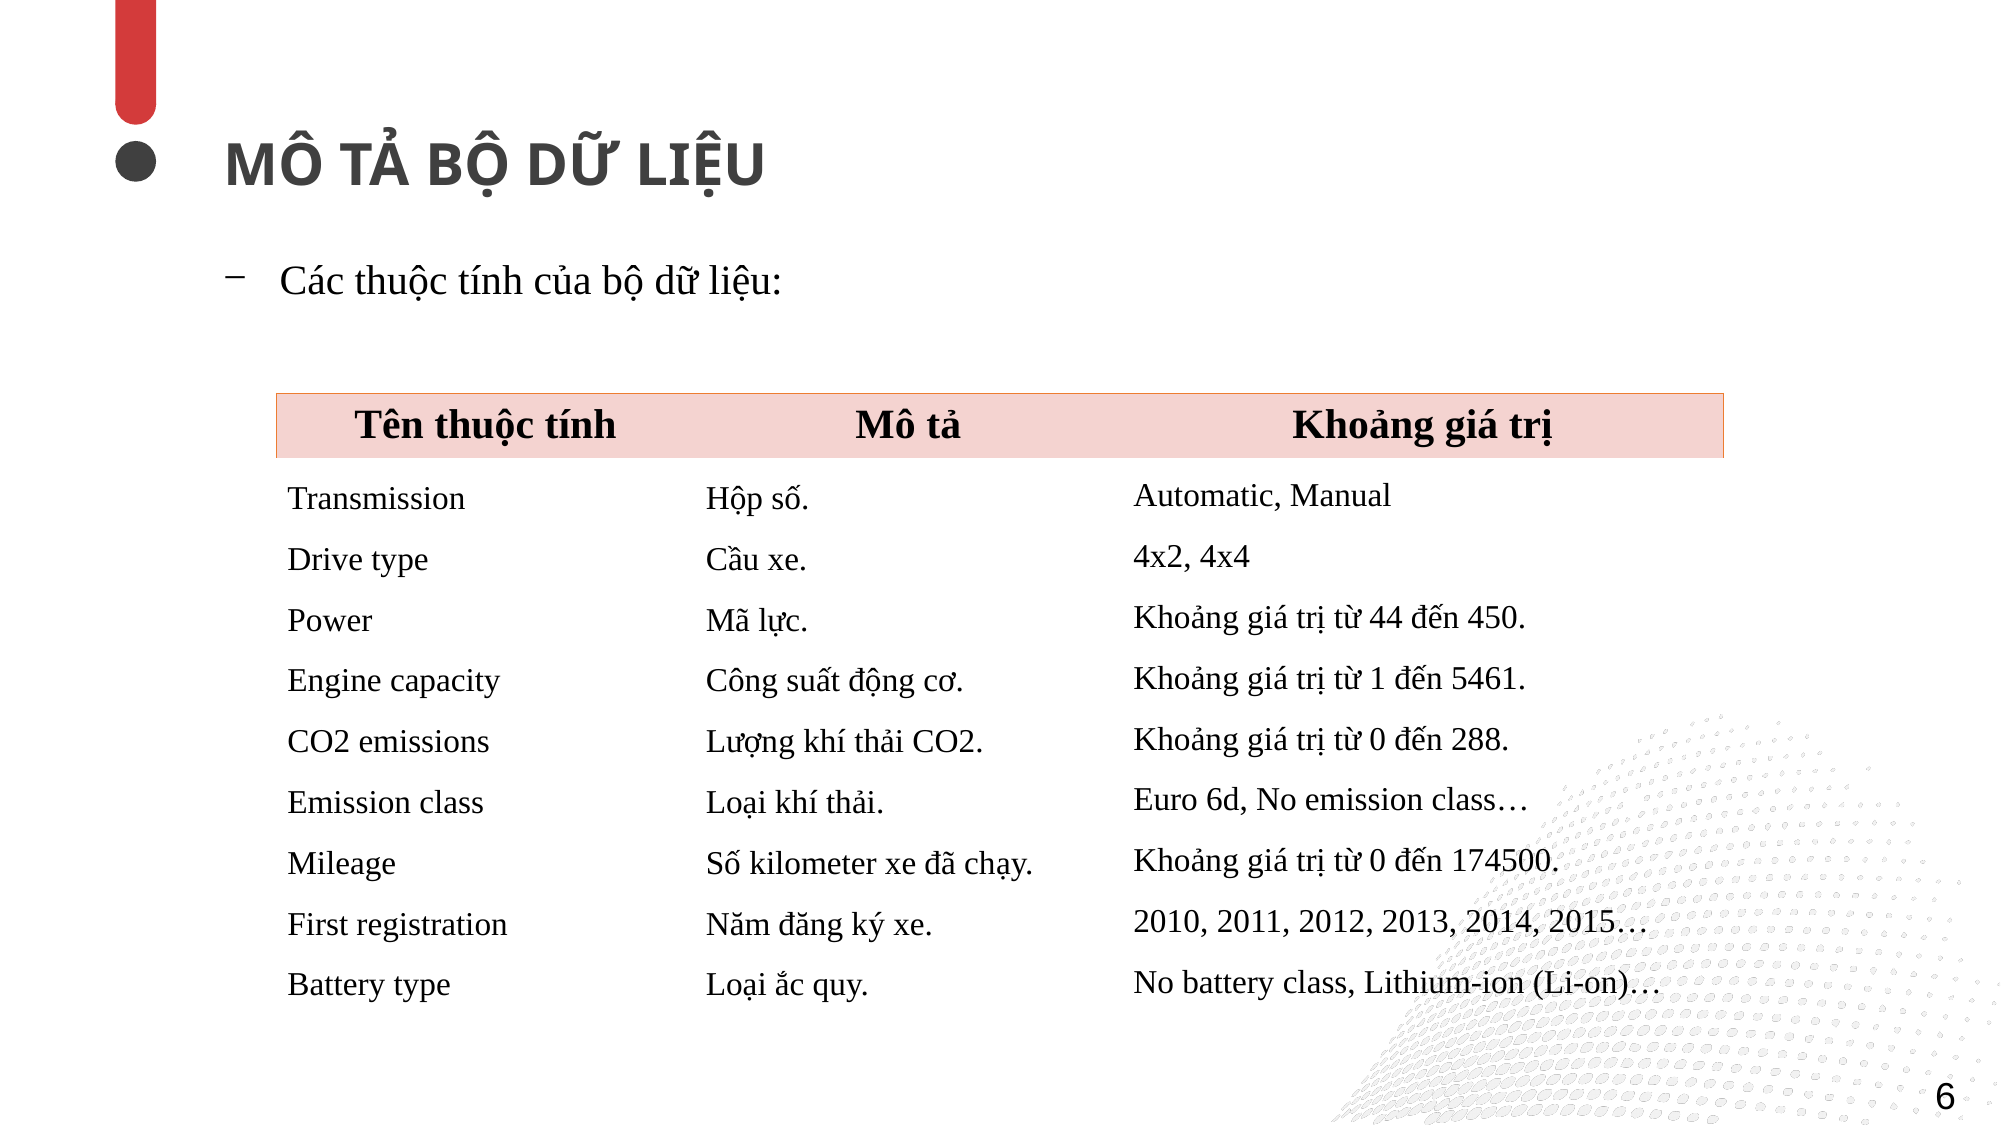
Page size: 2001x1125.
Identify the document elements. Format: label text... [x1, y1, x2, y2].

table_cell Loại khí thải. [695, 763, 1122, 823]
text_box Các thuộc tính của bộ dữ liệu: [208, 220, 1977, 386]
table_cell Mileage [276, 823, 695, 884]
table_cell Khoảng giá trị từ 44 đến 450. [1122, 580, 1724, 641]
table_cell Lượng khí thải CO2. [695, 702, 1122, 763]
table_cell Battery type [276, 945, 695, 1006]
table_cell Power [276, 580, 695, 641]
table_cell Transmission [276, 458, 695, 519]
text_box MÔ TẢ BỘ DỮ LIỆU [208, 119, 1372, 204]
table_cell Engine capacity [276, 641, 695, 702]
table_cell Drive type [276, 519, 695, 580]
table_cell Mã lực. [695, 580, 1122, 641]
table_cell Hộp số. [695, 458, 1122, 519]
table_cell Emission class [276, 763, 695, 823]
text_box 6 [1920, 1064, 2000, 1125]
table_cell Khoảng giá trị từ 0 đến 174500. [1122, 823, 1724, 884]
picture [1331, 714, 2001, 1125]
table_cell Cầu xe. [695, 519, 1122, 580]
table_cell Công suất động cơ. [695, 641, 1122, 702]
table_cell Khoảng giá trị từ 0 đến 288. [1122, 702, 1724, 763]
table_header Khoảng giá trị [1122, 394, 1723, 458]
table_cell 2010, 2011, 2012, 2013, 2014, 2015… [1122, 884, 1724, 945]
table_cell Loại ắc quy. [695, 945, 1122, 1006]
table_cell CO2 emissions [276, 702, 695, 763]
table_cell Khoảng giá trị từ 1 đến 5461. [1122, 641, 1724, 702]
table_cell 4x2, 4x4 [1122, 519, 1724, 580]
table_cell First registration [276, 884, 695, 945]
table_cell Euro 6d, No emission class… [1122, 763, 1724, 823]
table_header Tên thuộc tính [277, 394, 695, 458]
table_header Mô tả [695, 394, 1122, 458]
table_cell Số kilometer xe đã chạy. [695, 823, 1122, 884]
table_cell No battery class, Lithium-ion (Li-on)… [1122, 945, 1724, 1006]
table_cell Năm đăng ký xe. [695, 884, 1122, 945]
table_cell Automatic, Manual [1122, 458, 1724, 519]
